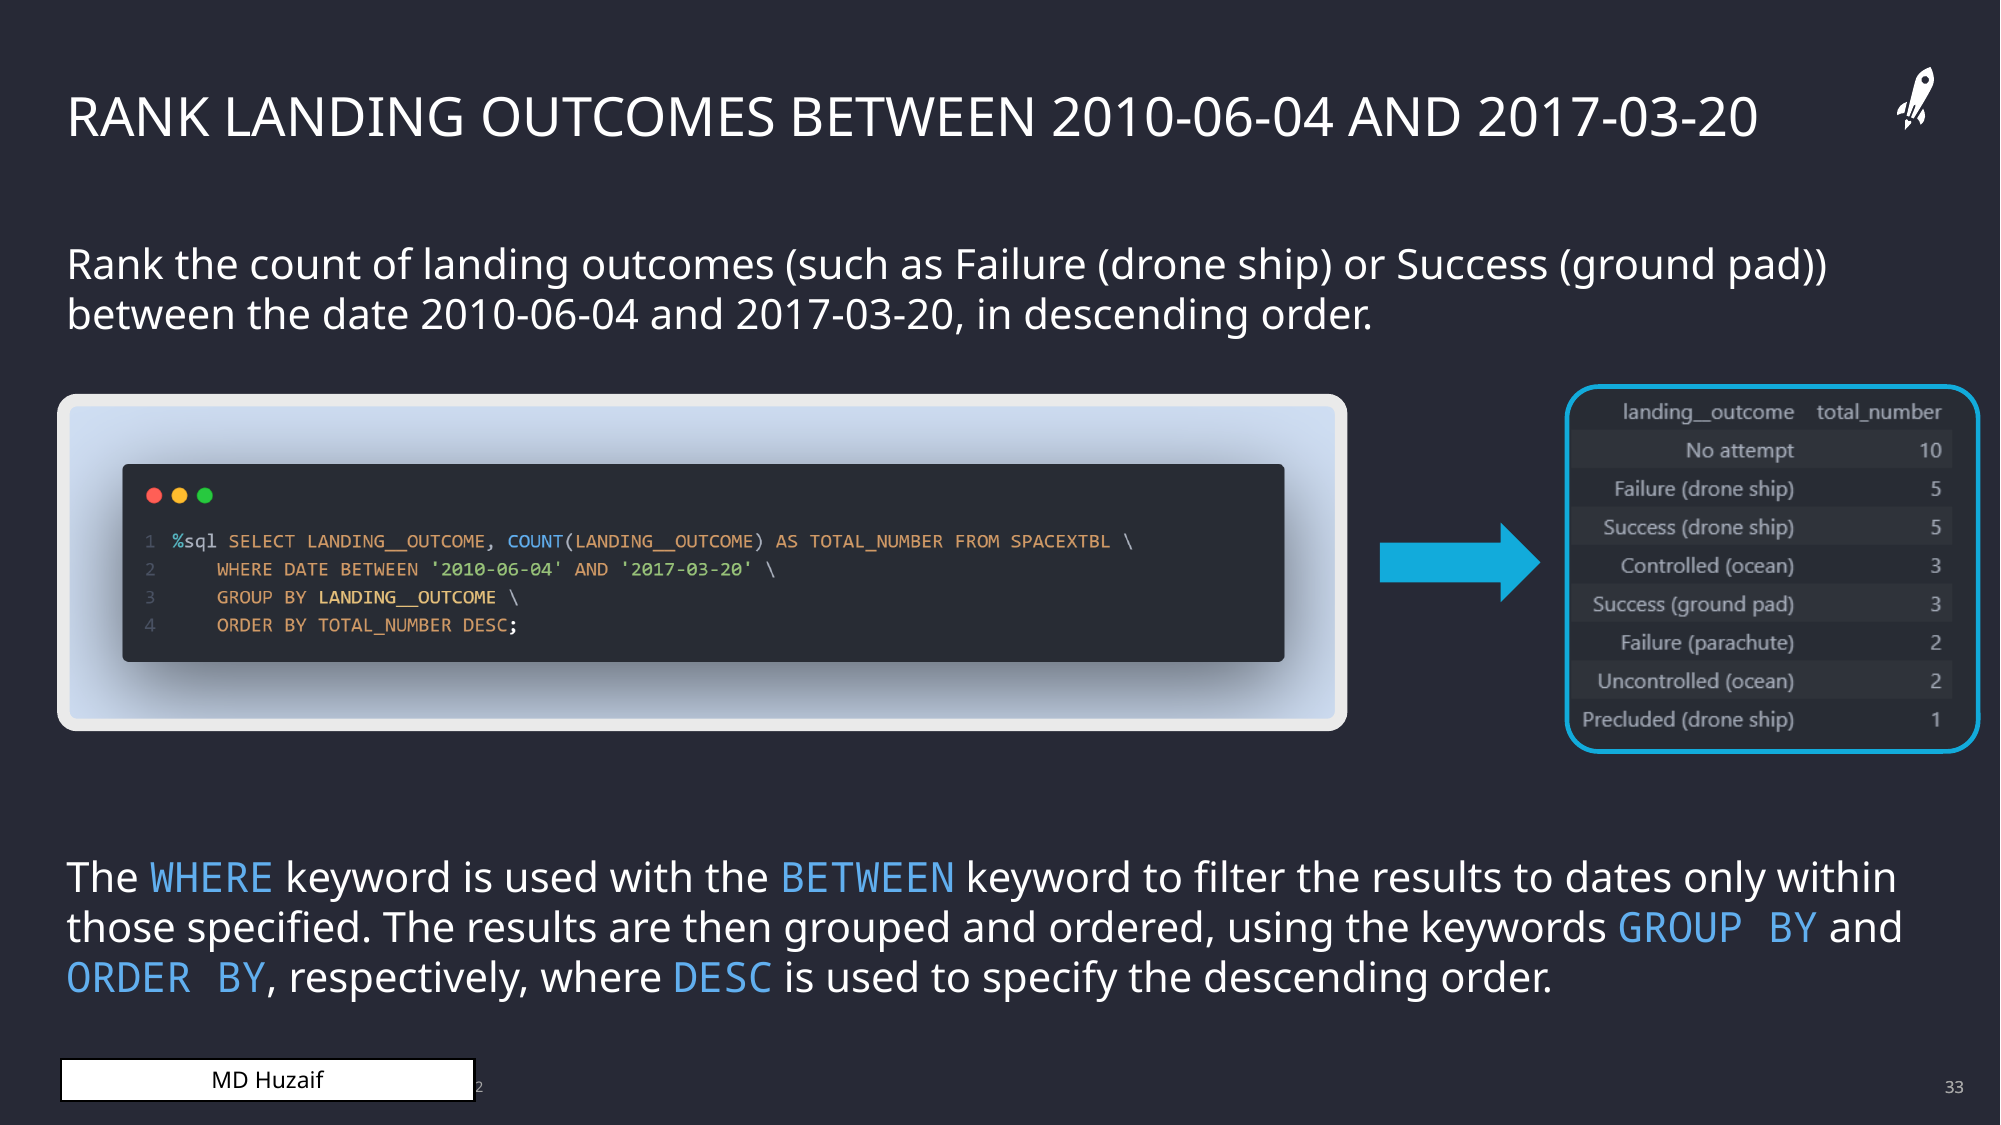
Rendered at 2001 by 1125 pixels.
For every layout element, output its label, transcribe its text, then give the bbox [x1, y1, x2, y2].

text_box [1378, 520, 1542, 605]
picture [1566, 386, 1979, 752]
picture [63, 400, 1342, 725]
title Rank Landing Outcomes Between 2010-06-04 and 2017-03-20 [66, 30, 1863, 149]
text_box MD Huzaif [60, 1058, 476, 1102]
list Rank the count of landing outcomes (such as Failure (drone ship) or Success (ground pad)) between the date 2010-06-04 and 2017-03-20, in descending order. The WHERE keyword is used with the BETWEEN keyword to filter the results to dates only within those specified. The results are then grouped and ordered, using the keywords GROUP BY and ORDER BY, respectively, where DESC is used to specify the descending order. [66, 237, 1938, 1050]
